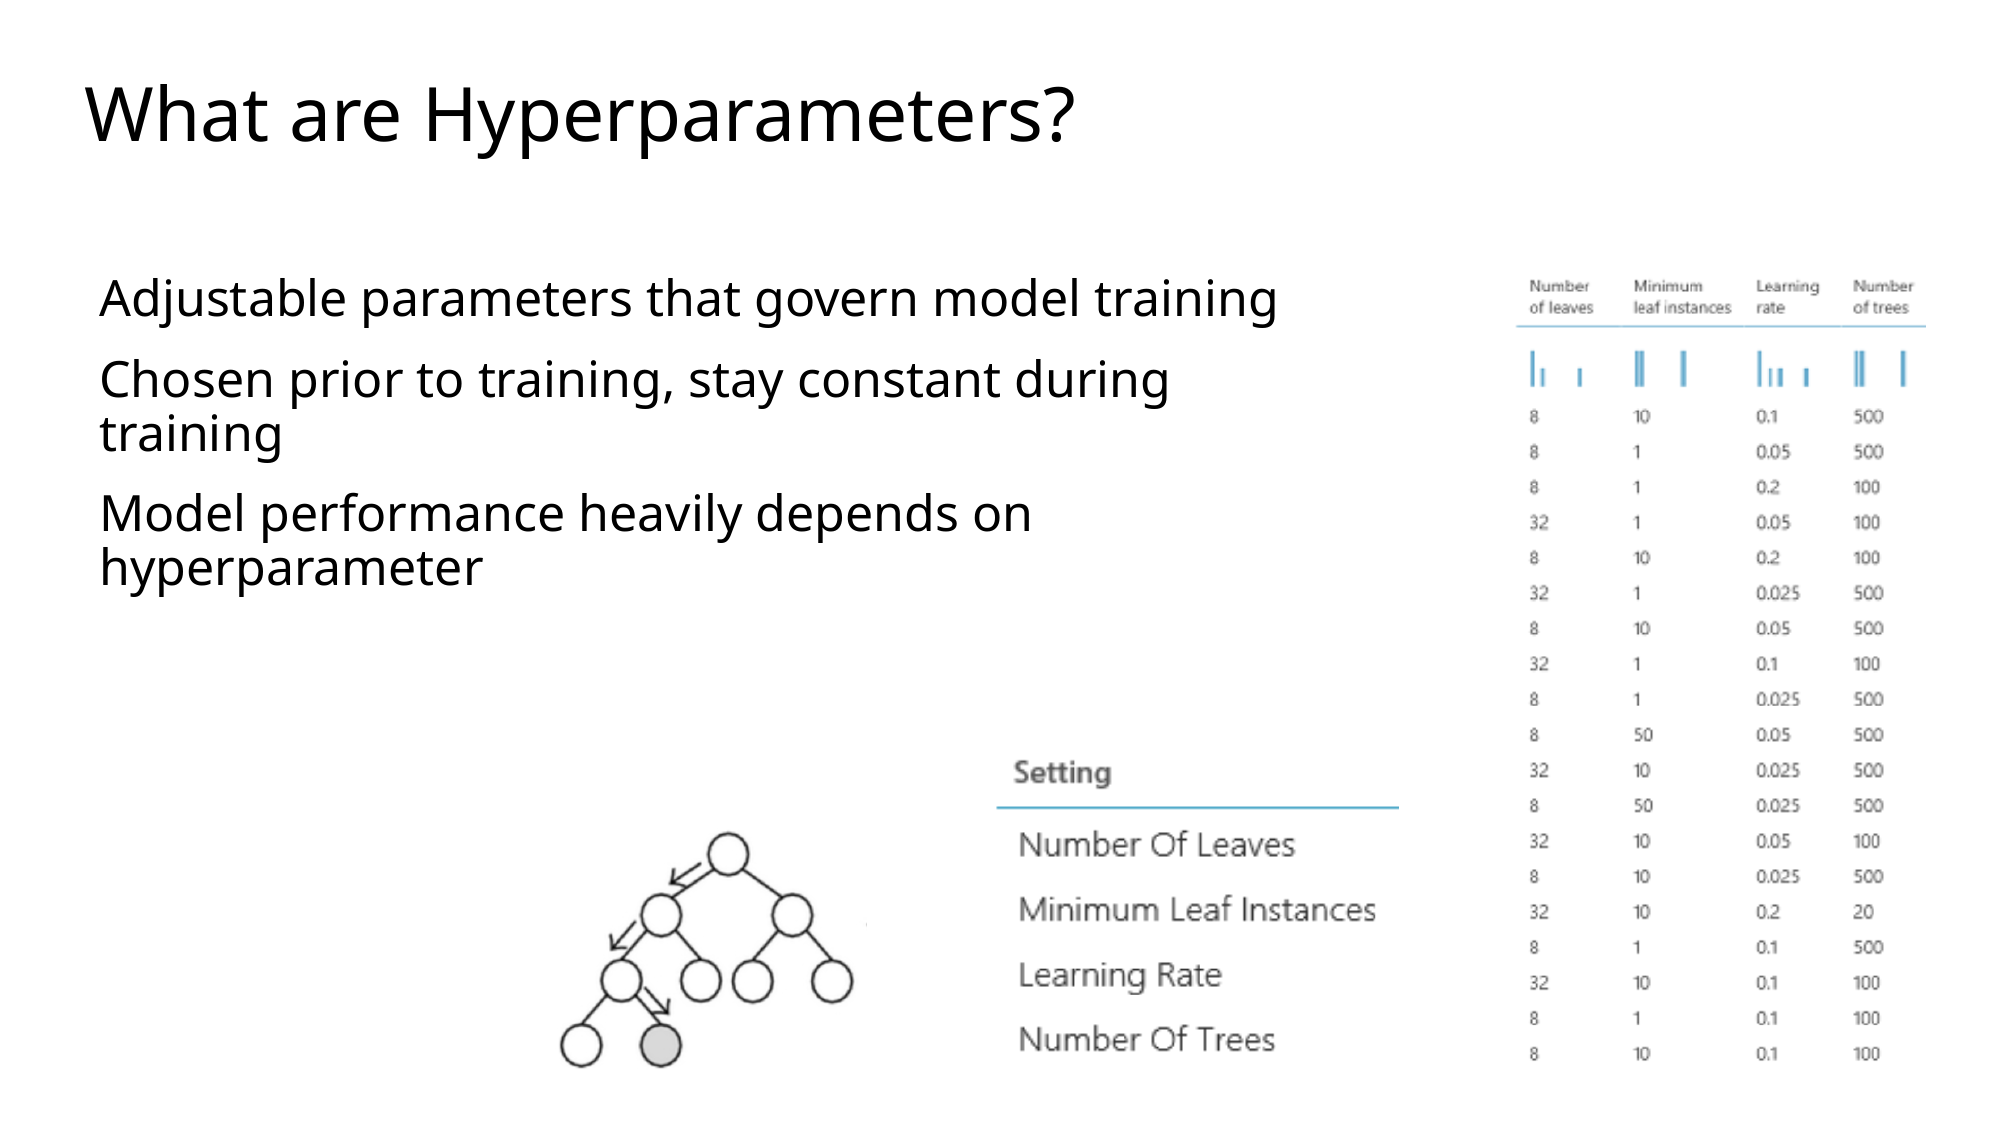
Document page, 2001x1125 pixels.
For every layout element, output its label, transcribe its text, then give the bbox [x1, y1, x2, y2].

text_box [536, 265, 1926, 1092]
text_box Adjustable parameters that govern model training Chosen prior to training, stay constant during training Model performance heavily depends on hyperparameter [84, 265, 536, 604]
title What are Hyperparameters? [69, 49, 1930, 174]
